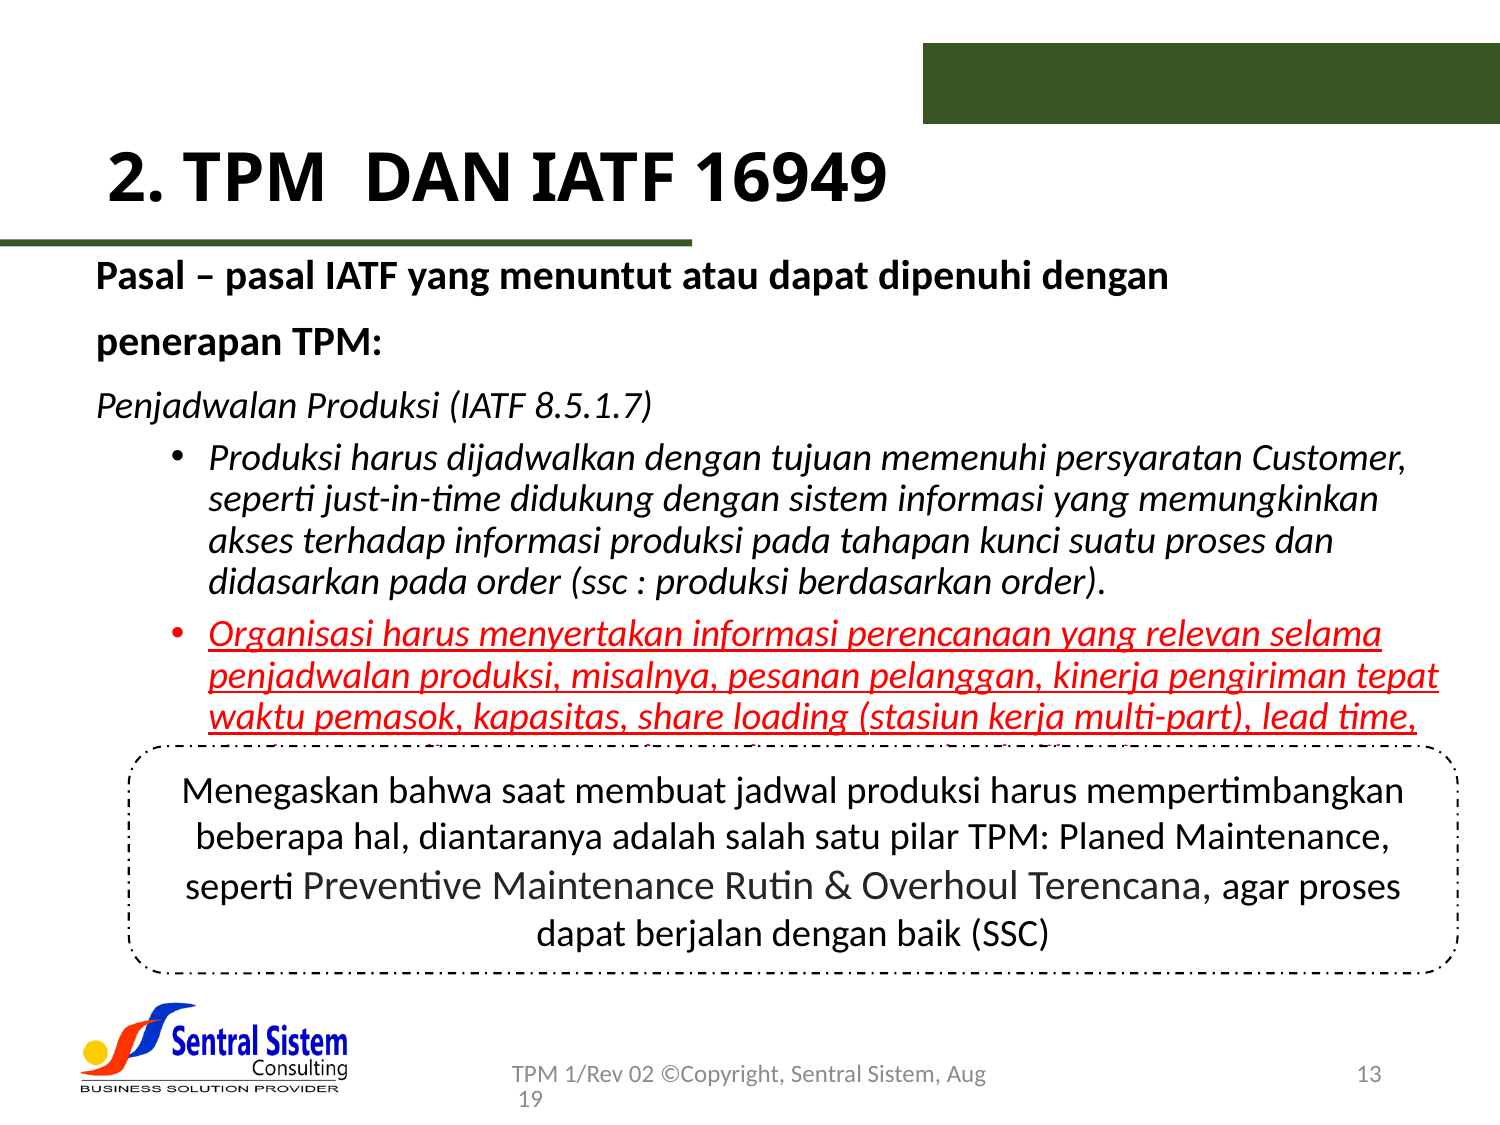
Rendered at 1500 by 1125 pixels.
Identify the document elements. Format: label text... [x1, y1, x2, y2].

picture [80, 1002, 347, 1095]
text_box [922, 42, 1500, 125]
list Pasal – pasal IATF yang menuntut atau dapat dipenuhi dengan penerapan TPM: Penjadwalan Produksi (IATF 8.5.1.7) Produksi harus dijadwalkan dengan tujuan memenuhi persyaratan Customer, seperti just-in-time didukung dengan sistem informasi yang memungkinkan akses terhadap informasi produksi pada tahapan kunci suatu proses dan didasarkan pada order (ssc : produksi berdasarkan order). Organisasi harus menyertakan informasi perencanaan yang relevan selama penjadwalan produksi, misalnya, pesanan pelanggan, kinerja pengiriman tepat waktu pemasok, kapasitas, share loading (stasiun kerja multi-part), lead time, tingkat persediaan, preventive maintenance, dan kalibrasi. [80, 246, 1458, 945]
footer TPM 1/Rev 02 ©Copyright, Sentral Sistem, Aug 19 [496, 1042, 1004, 1103]
text_box Menegaskan bahwa saat membuat jadwal produksi harus mempertimbangkan beberapa hal, diantaranya adalah salah satu pilar TPM: Planed Maintenance, seperti Preventive Maintenance Rutin & Overhoul Terencana, agar proses dapat berjalan dengan baik (SSC) [127, 745, 1459, 975]
title 2. TPM DAN IATF 16949 [92, 134, 1364, 224]
text_box [0, 238, 693, 247]
slide_number 13 [1059, 1042, 1397, 1103]
